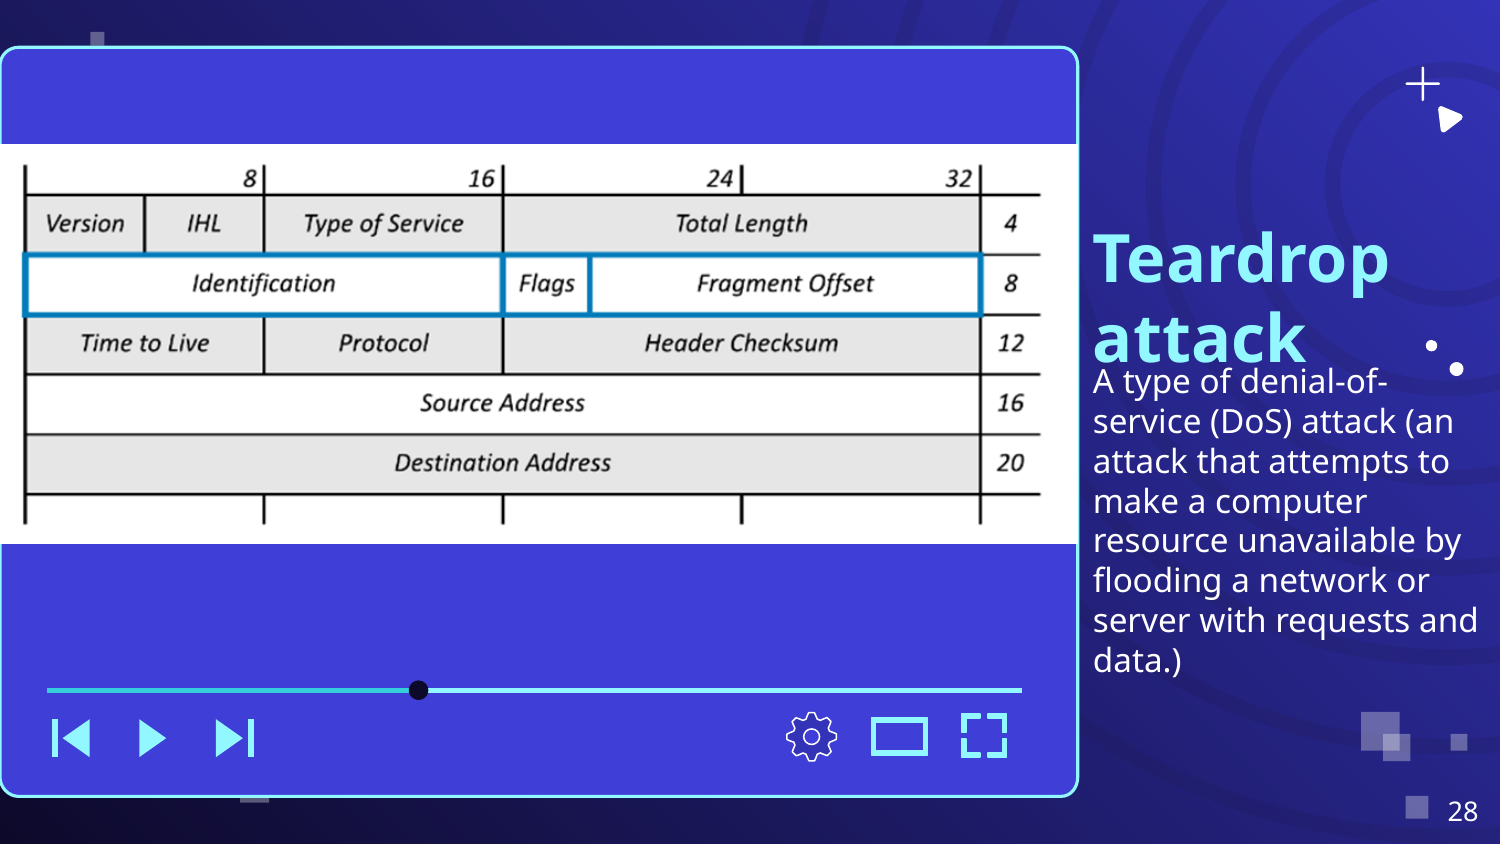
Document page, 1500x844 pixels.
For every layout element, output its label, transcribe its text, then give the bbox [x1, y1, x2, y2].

text_box [247, 719, 254, 758]
text_box [988, 738, 1007, 758]
text_box [961, 713, 981, 733]
text_box [46, 687, 409, 694]
text_box [786, 712, 837, 761]
text_box [139, 719, 167, 758]
text_box [961, 738, 981, 758]
text_box [0, 47, 1078, 143]
slide_number ‹#› [1403, 779, 1494, 844]
text_box [51, 719, 58, 758]
text_box [408, 680, 429, 701]
text_box [428, 687, 1022, 694]
text_box [215, 719, 243, 758]
title Teardrop attack [1083, 238, 1499, 351]
picture [0, 143, 1079, 544]
text_box [0, 551, 1078, 797]
text_box [62, 719, 90, 758]
text_box [988, 713, 1007, 733]
subtitle A type of denial-of-service (DoS) attack (an attack that attempts to make a computer resource unavailable by flooding a network or server with requests and data.) [1078, 351, 1499, 688]
text_box [871, 717, 928, 755]
